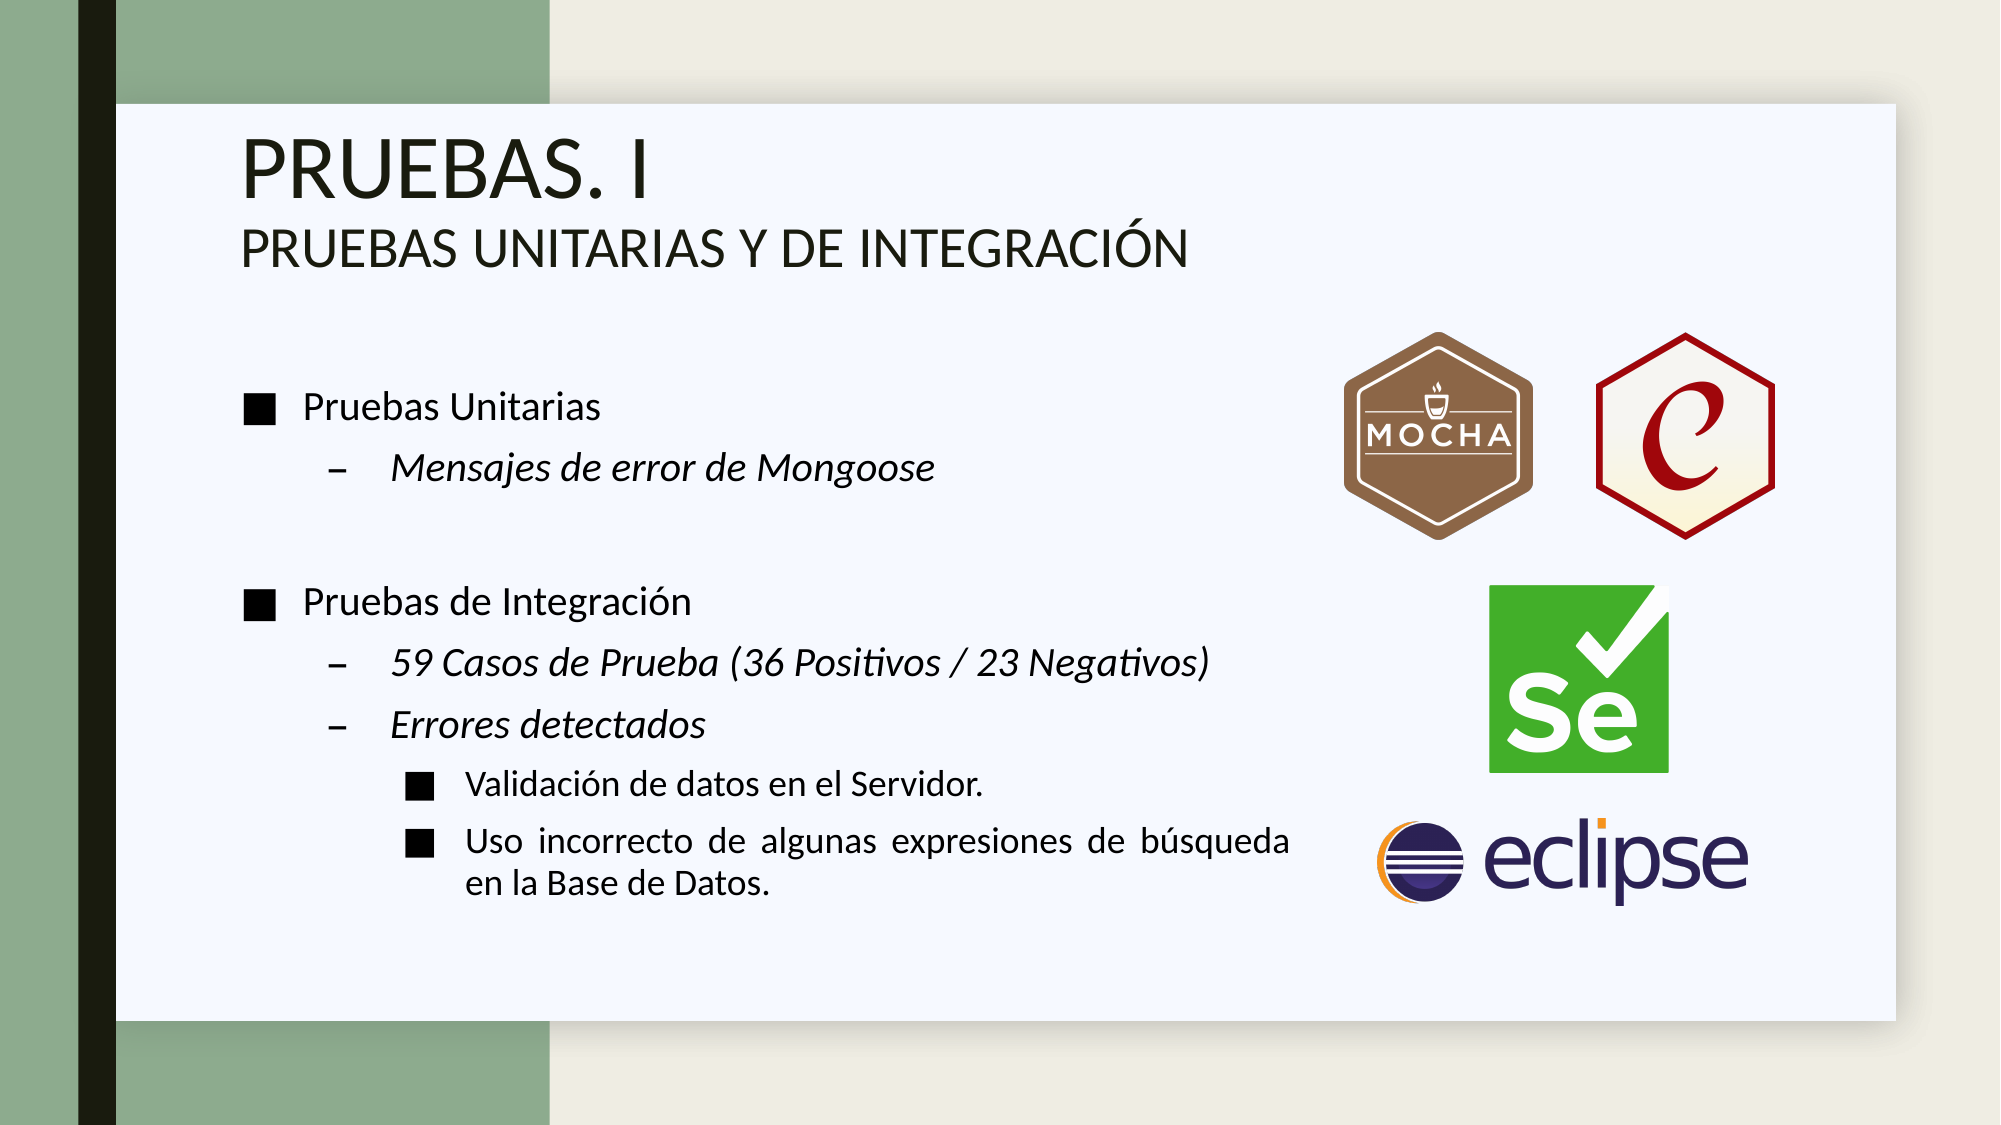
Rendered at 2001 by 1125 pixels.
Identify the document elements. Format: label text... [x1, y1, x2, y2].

picture [1377, 818, 1748, 906]
title Pruebas. I Pruebas unitarias y de integración [225, 112, 1800, 357]
picture [1596, 332, 1775, 540]
text_box [76, 0, 119, 1125]
list Pruebas Unitarias Mensajes de error de Mongoose Pruebas de Integración 59 Casos de Prueba (36 Positivos / 23 Negativos) Errores detectados Validación de datos en el Servidor. Uso incorrecto de algunas expresiones de búsqueda en la Base de Datos. [225, 375, 1307, 974]
picture [1489, 585, 1669, 773]
picture [1344, 332, 1533, 540]
